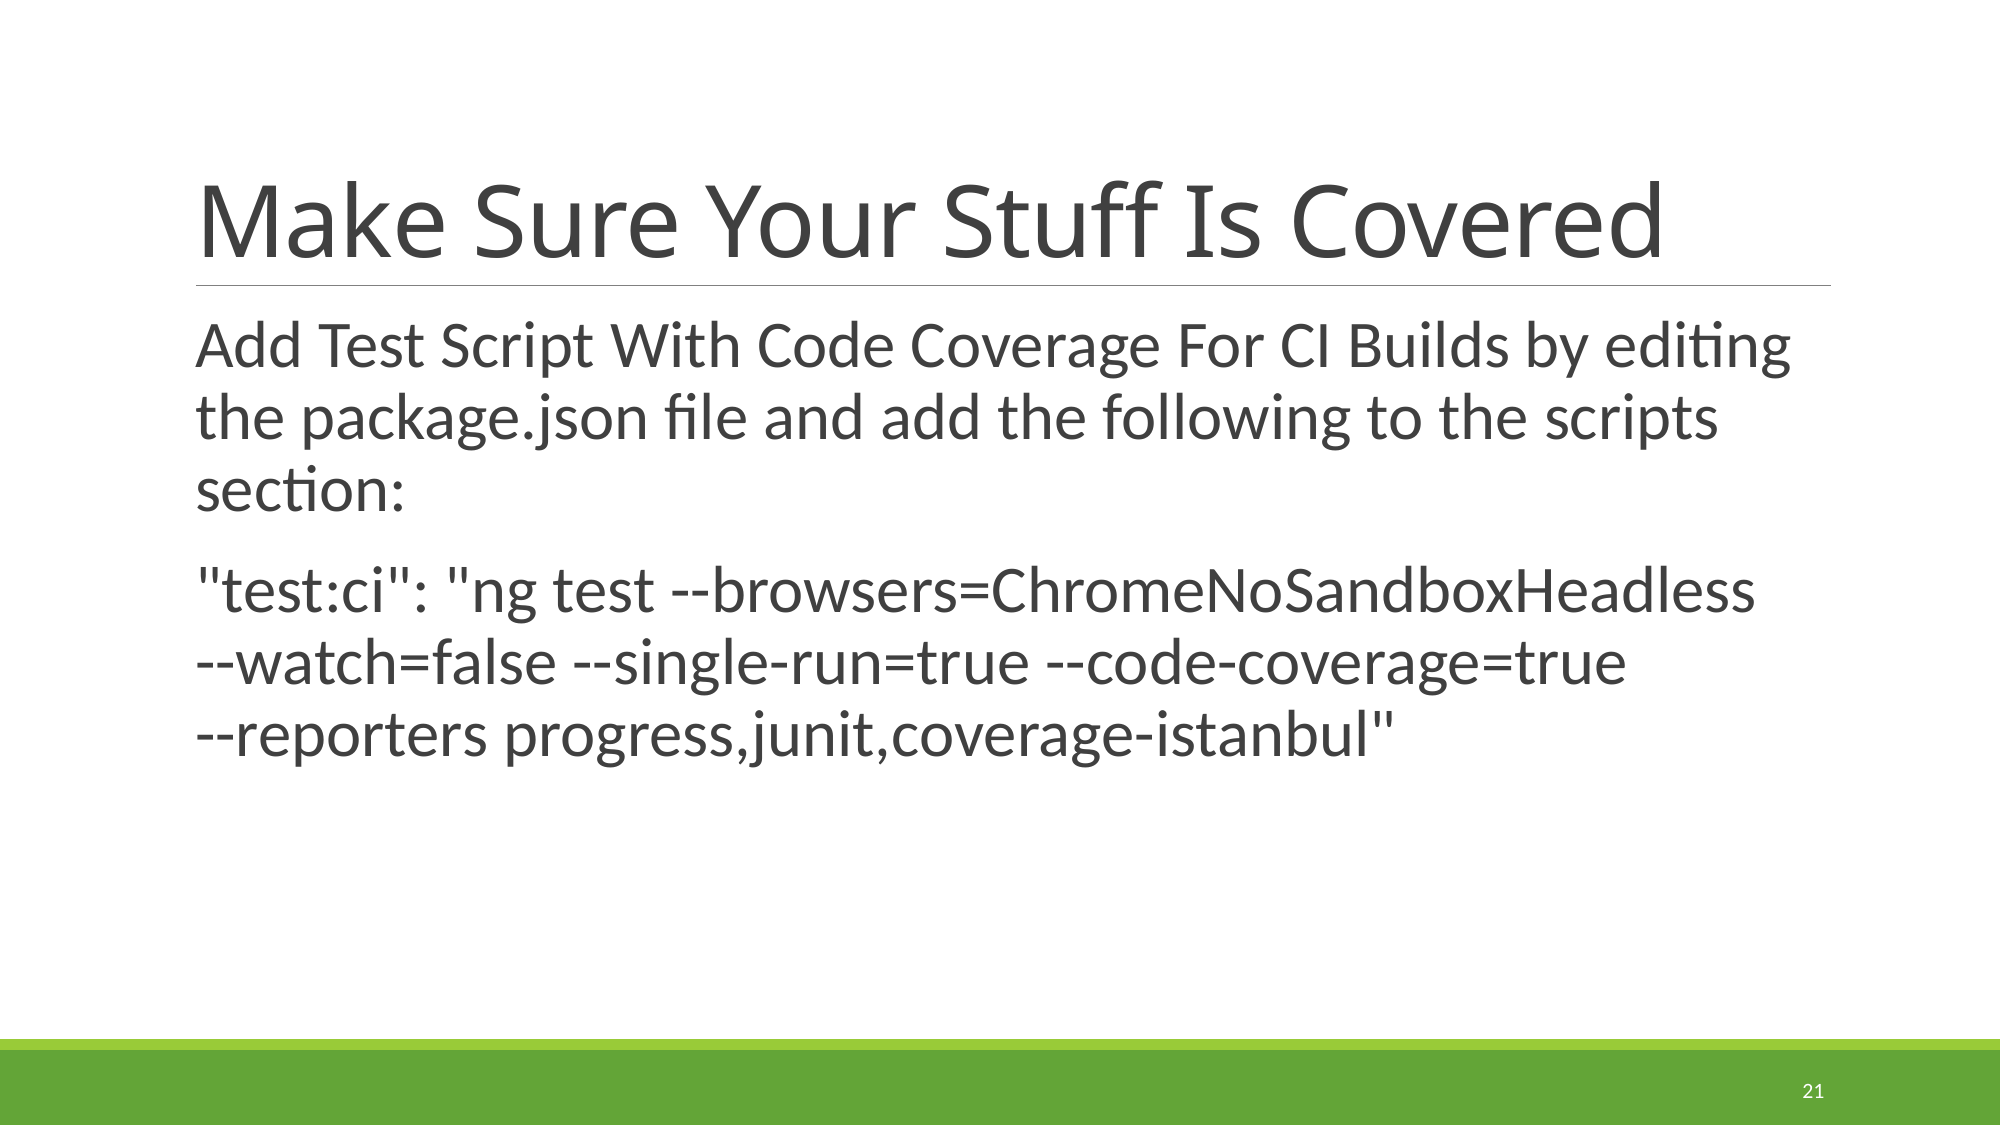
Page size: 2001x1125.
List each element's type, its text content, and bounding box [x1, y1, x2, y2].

list Add Test Script With Code Coverage For CI Builds by editing the package.json file and add the following to the scripts section: "test:ci": "ng test --browsers=ChromeNoSandboxHeadless --watch=false --single-run=true --code-coverage=true --reporters progress,junit,coverage-istanbul" [180, 302, 1830, 963]
title Make Sure Your Stuff Is Covered [180, 47, 1830, 285]
slide_number 21 [1624, 1059, 1840, 1120]
